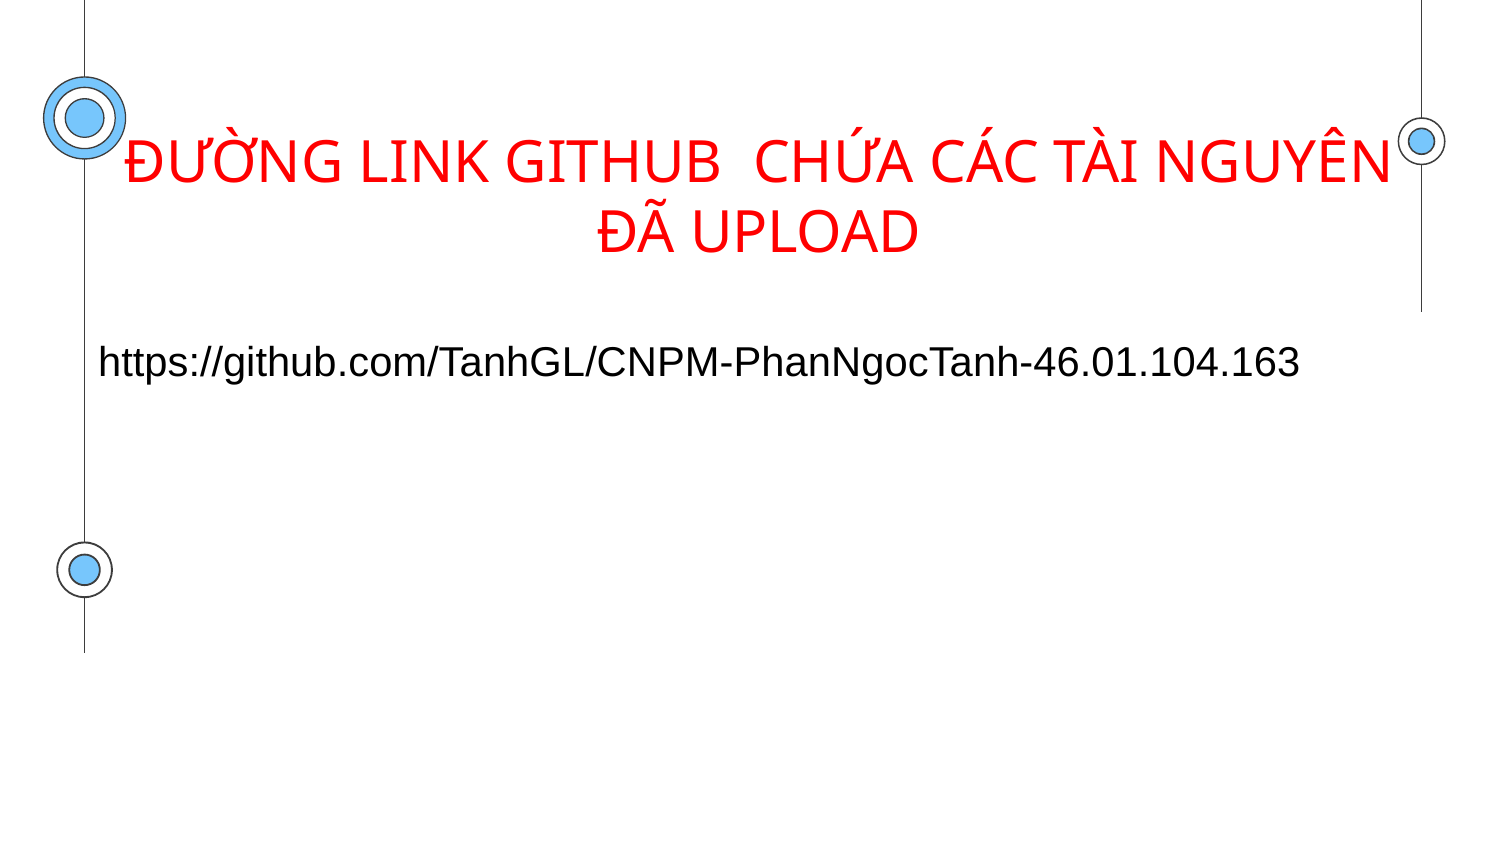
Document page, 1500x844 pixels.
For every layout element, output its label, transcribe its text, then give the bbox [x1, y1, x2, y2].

text_box https://github.com/TanhGL/CNPM-PhanNgocTanh-46.01.104.163 [83, 327, 1386, 393]
title ĐƯỜNG LINK GITHUB CHỨA CÁC TÀI NGUYÊN ĐÃ UPLOAD [83, 109, 1435, 327]
